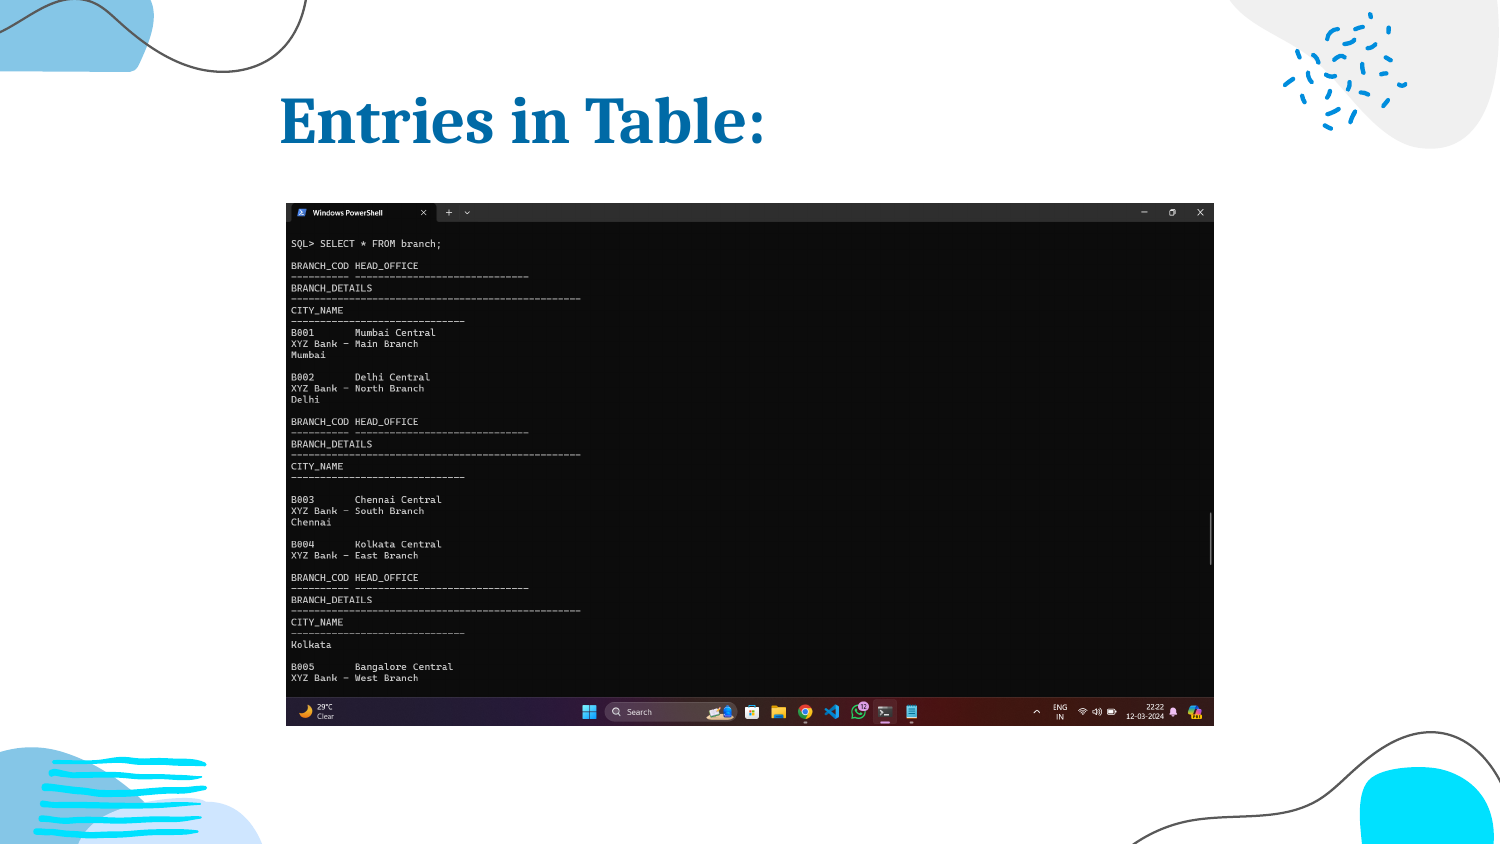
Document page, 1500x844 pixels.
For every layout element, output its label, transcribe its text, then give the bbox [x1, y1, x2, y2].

text_box Entries in Table: [264, 69, 1500, 165]
picture [285, 203, 1215, 727]
